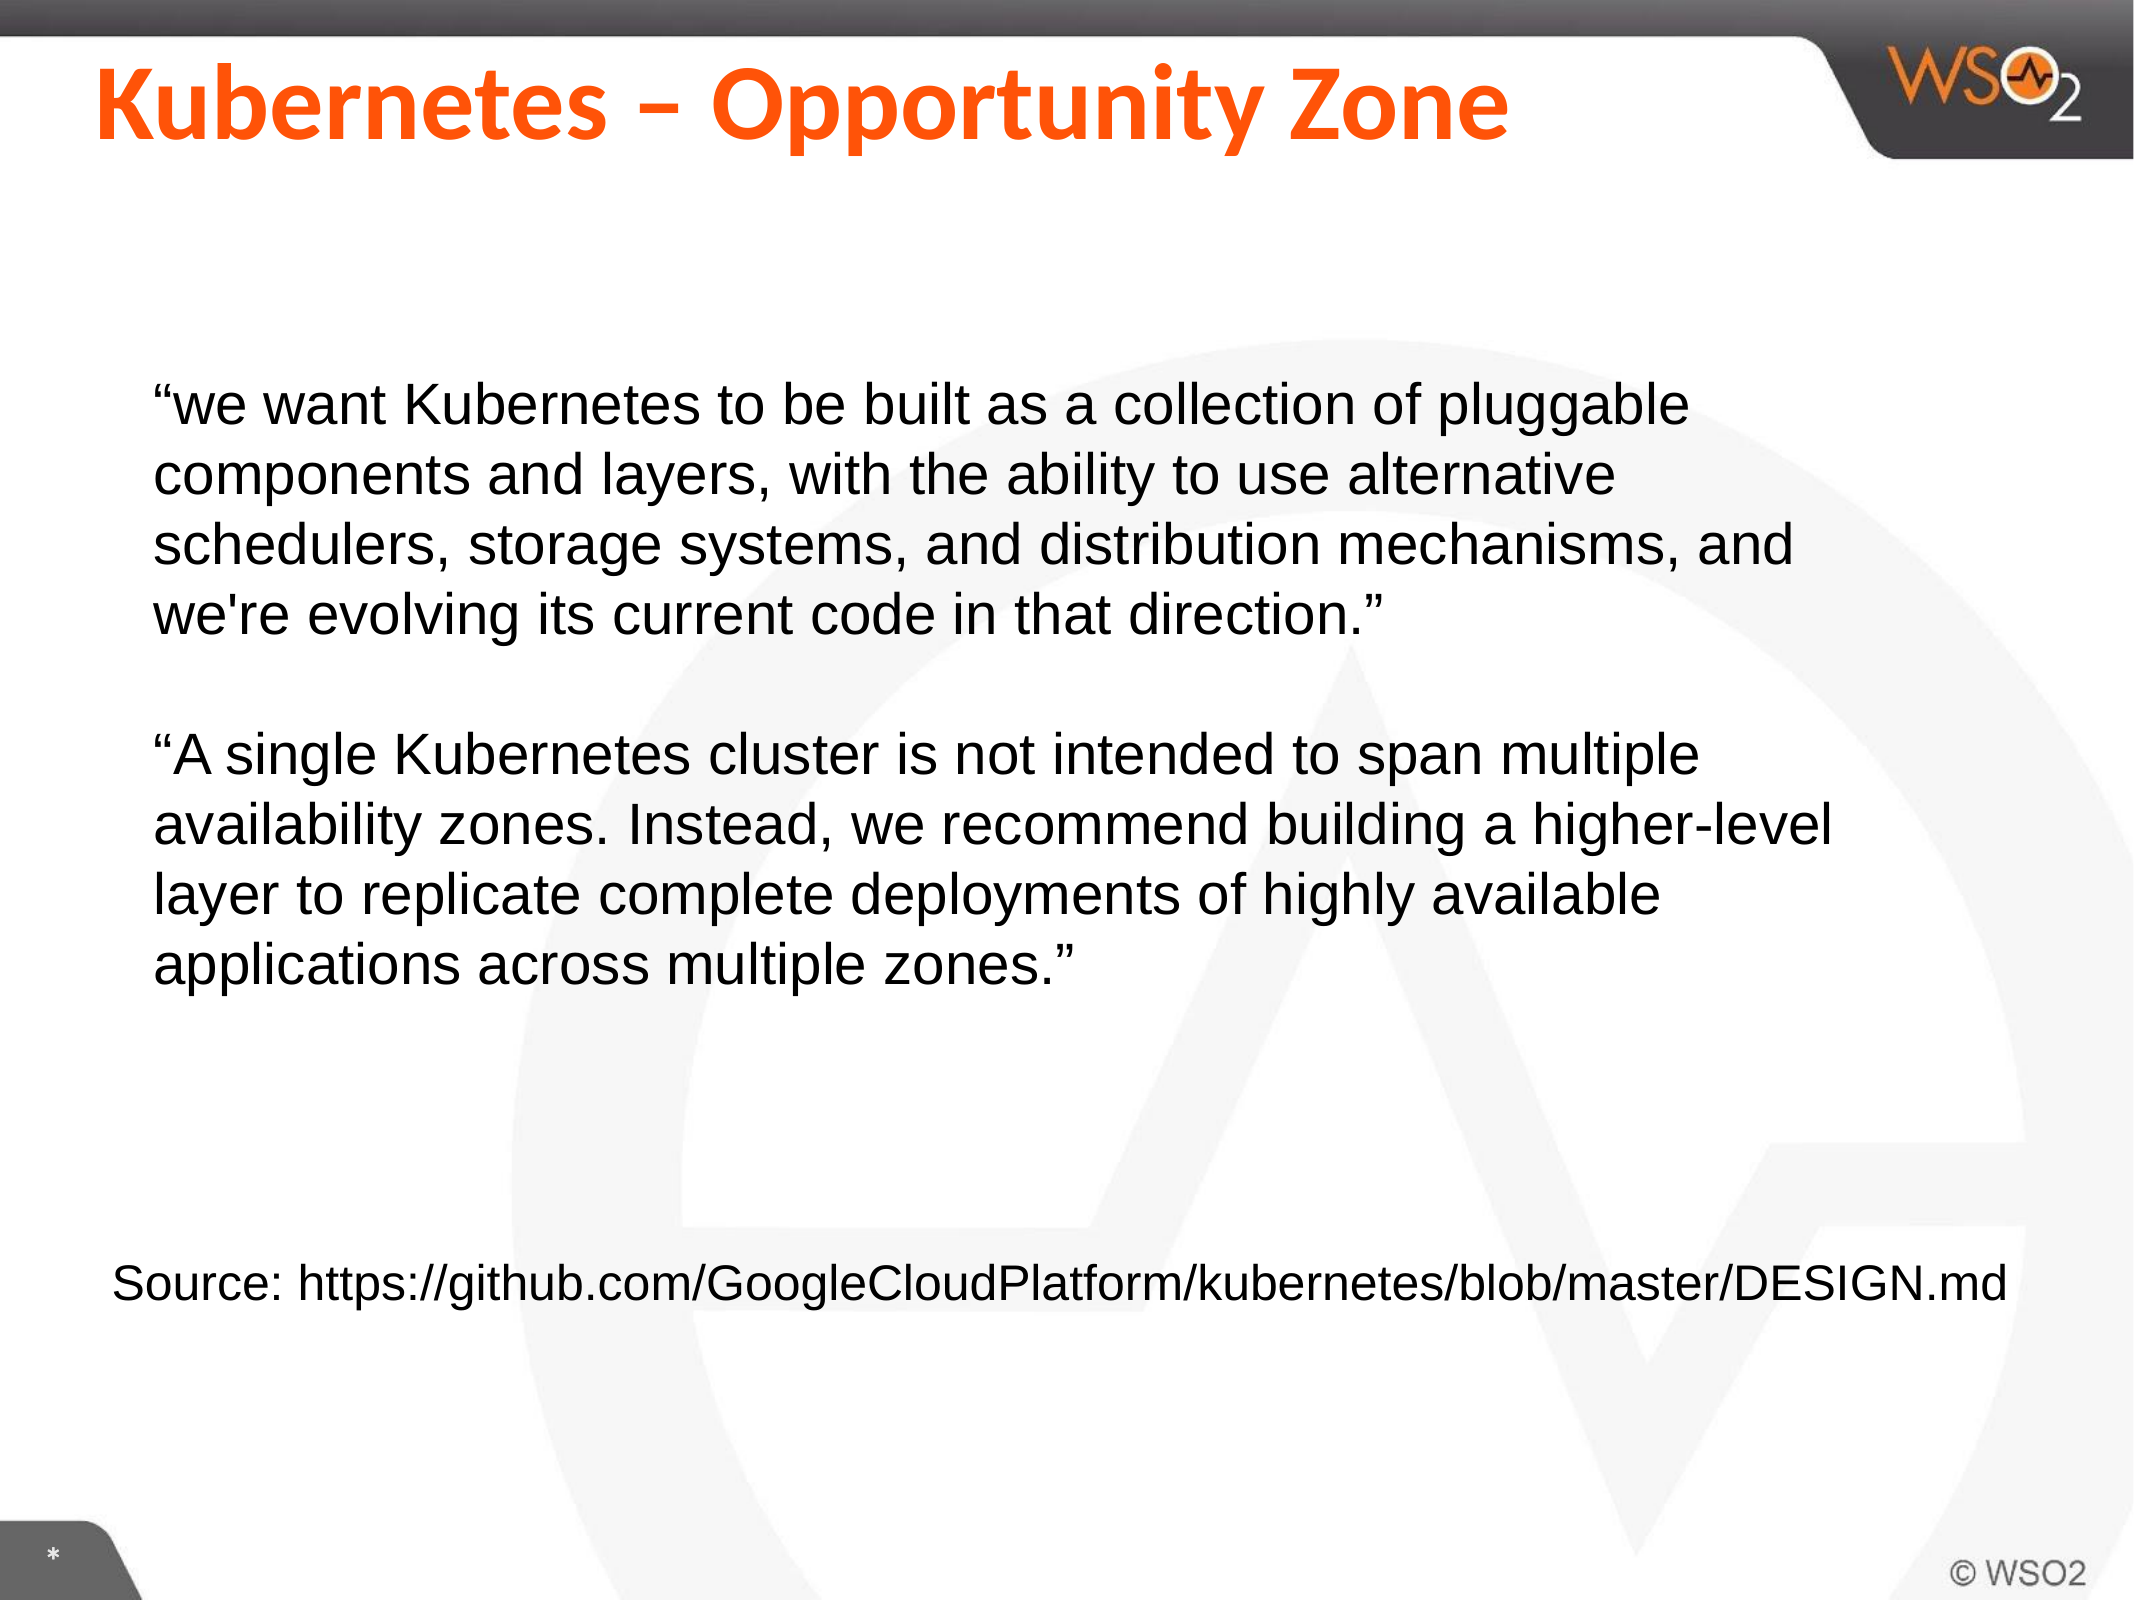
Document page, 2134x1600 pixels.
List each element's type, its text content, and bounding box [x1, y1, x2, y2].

text_box Source: https://github.com/GoogleCloudPlatform/kubernetes/blob/master/DESIGN.md [96, 1242, 2025, 1318]
text_box * [25, 1529, 82, 1592]
title Kubernetes – Opportunity Zone [87, 14, 1917, 178]
picture [0, 0, 2134, 1600]
text_box “we want Kubernetes to be built as a collection of pluggable components and layers, with the ability to use alternative schedulers, storage systems, and distribution mechanisms, and we're evolving its current code in that direction.” “A single Kubernetes cluster is not intended to span multiple availability zones. Instead, we recommend building a higher-level layer to replicate complete deployments of highly available applications across multiple zones.” [138, 358, 1917, 1214]
